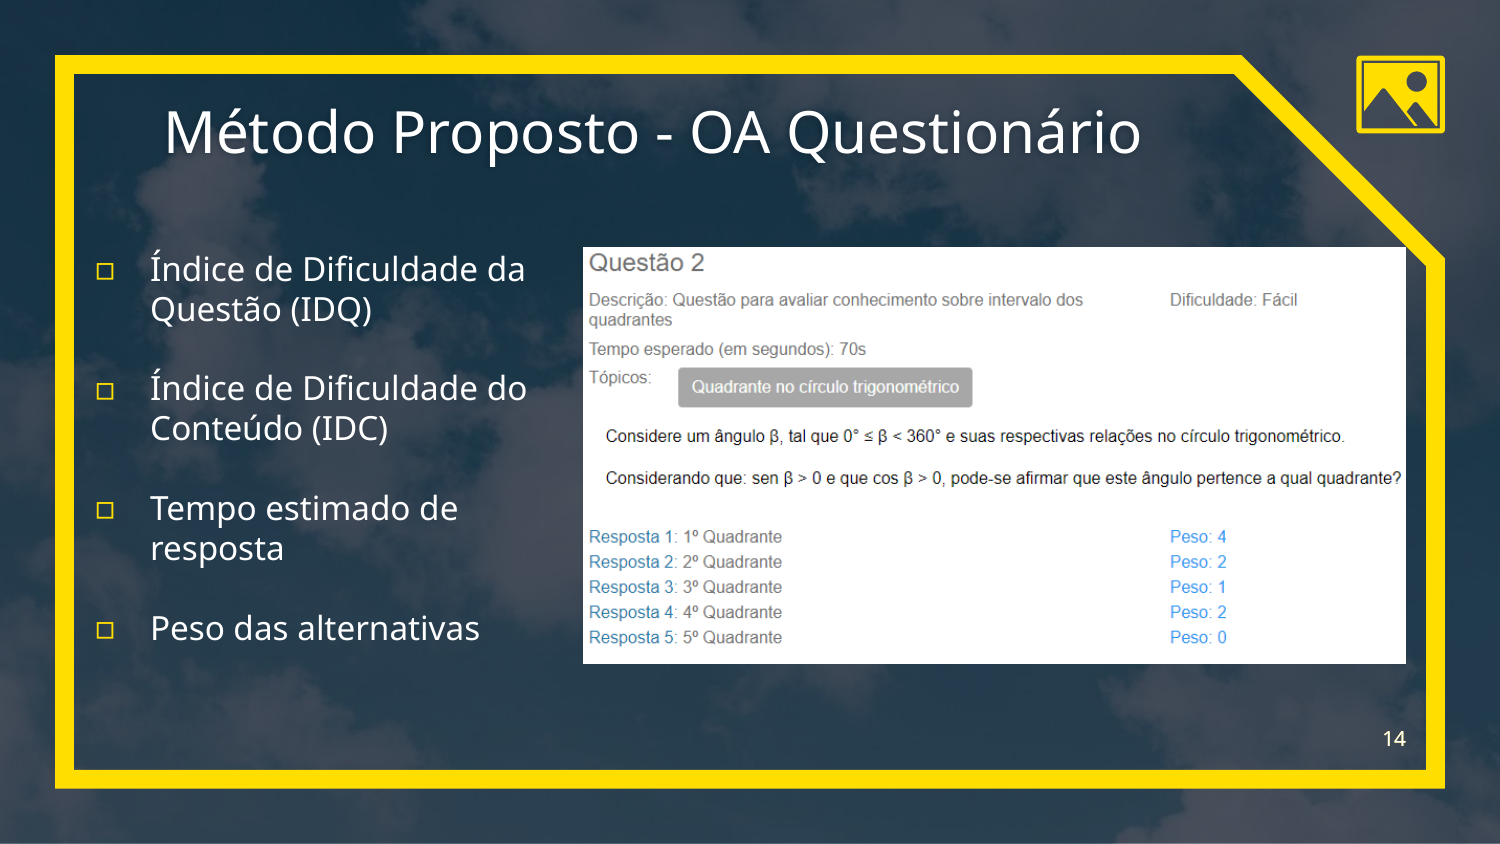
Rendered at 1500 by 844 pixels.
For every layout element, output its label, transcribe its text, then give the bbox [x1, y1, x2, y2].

title Método Proposto - OA Questionário [163, 86, 1186, 165]
picture [0, 0, 1500, 844]
list Índice de Dificuldade da Questão (IDQ) Índice de Dificuldade do Conteúdo (IDC) Tempo estimado de resposta Peso das alternativas [94, 247, 581, 664]
slide_number 14 [1366, 711, 1406, 755]
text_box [1356, 55, 1446, 134]
